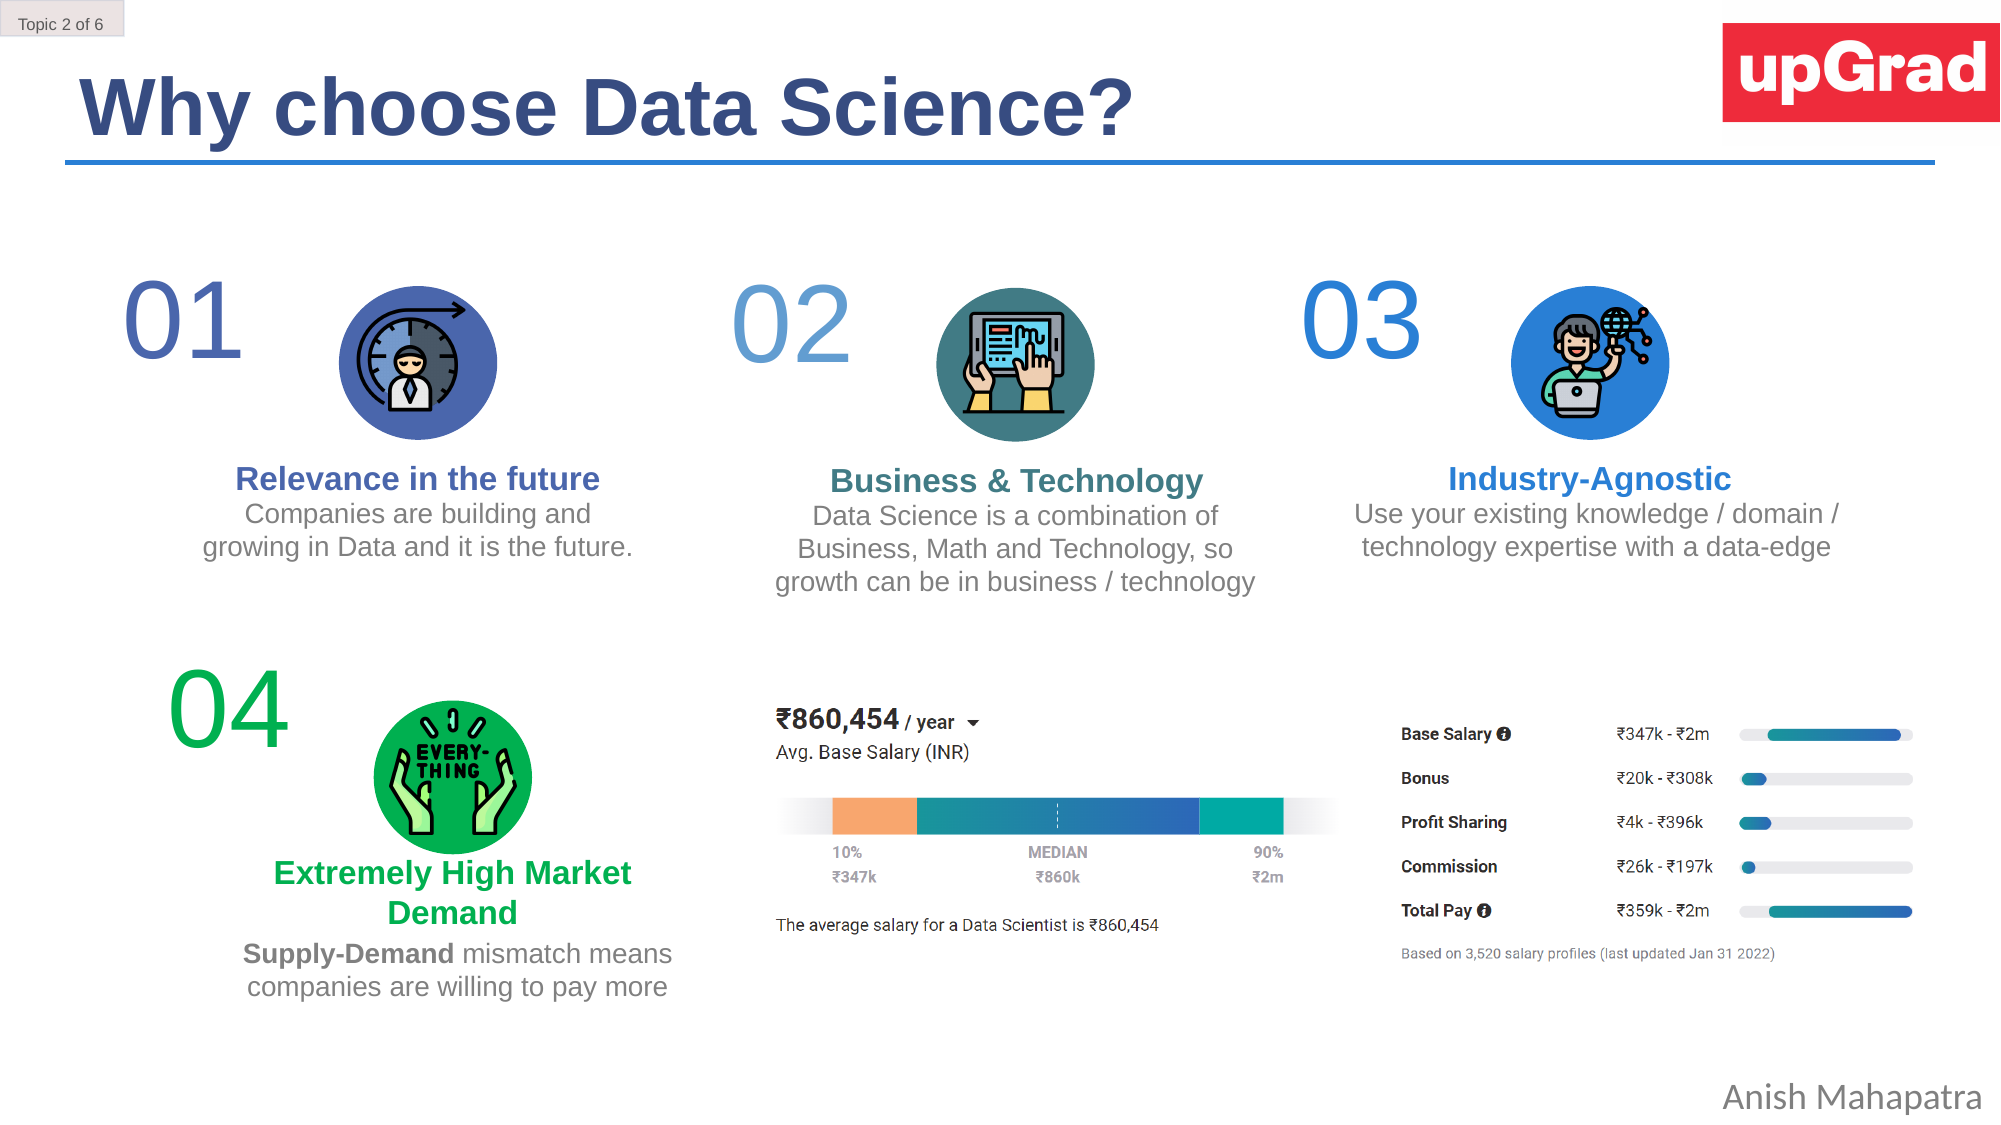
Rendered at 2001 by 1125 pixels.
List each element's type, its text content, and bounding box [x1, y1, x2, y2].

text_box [167, 636, 1927, 1003]
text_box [1300, 247, 1845, 564]
picture [1722, 0, 2000, 146]
text_box Why choose Data Science? [65, 46, 1757, 159]
text_box Topic 2 of 6 [3, 0, 124, 42]
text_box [121, 247, 644, 564]
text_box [730, 250, 1264, 599]
